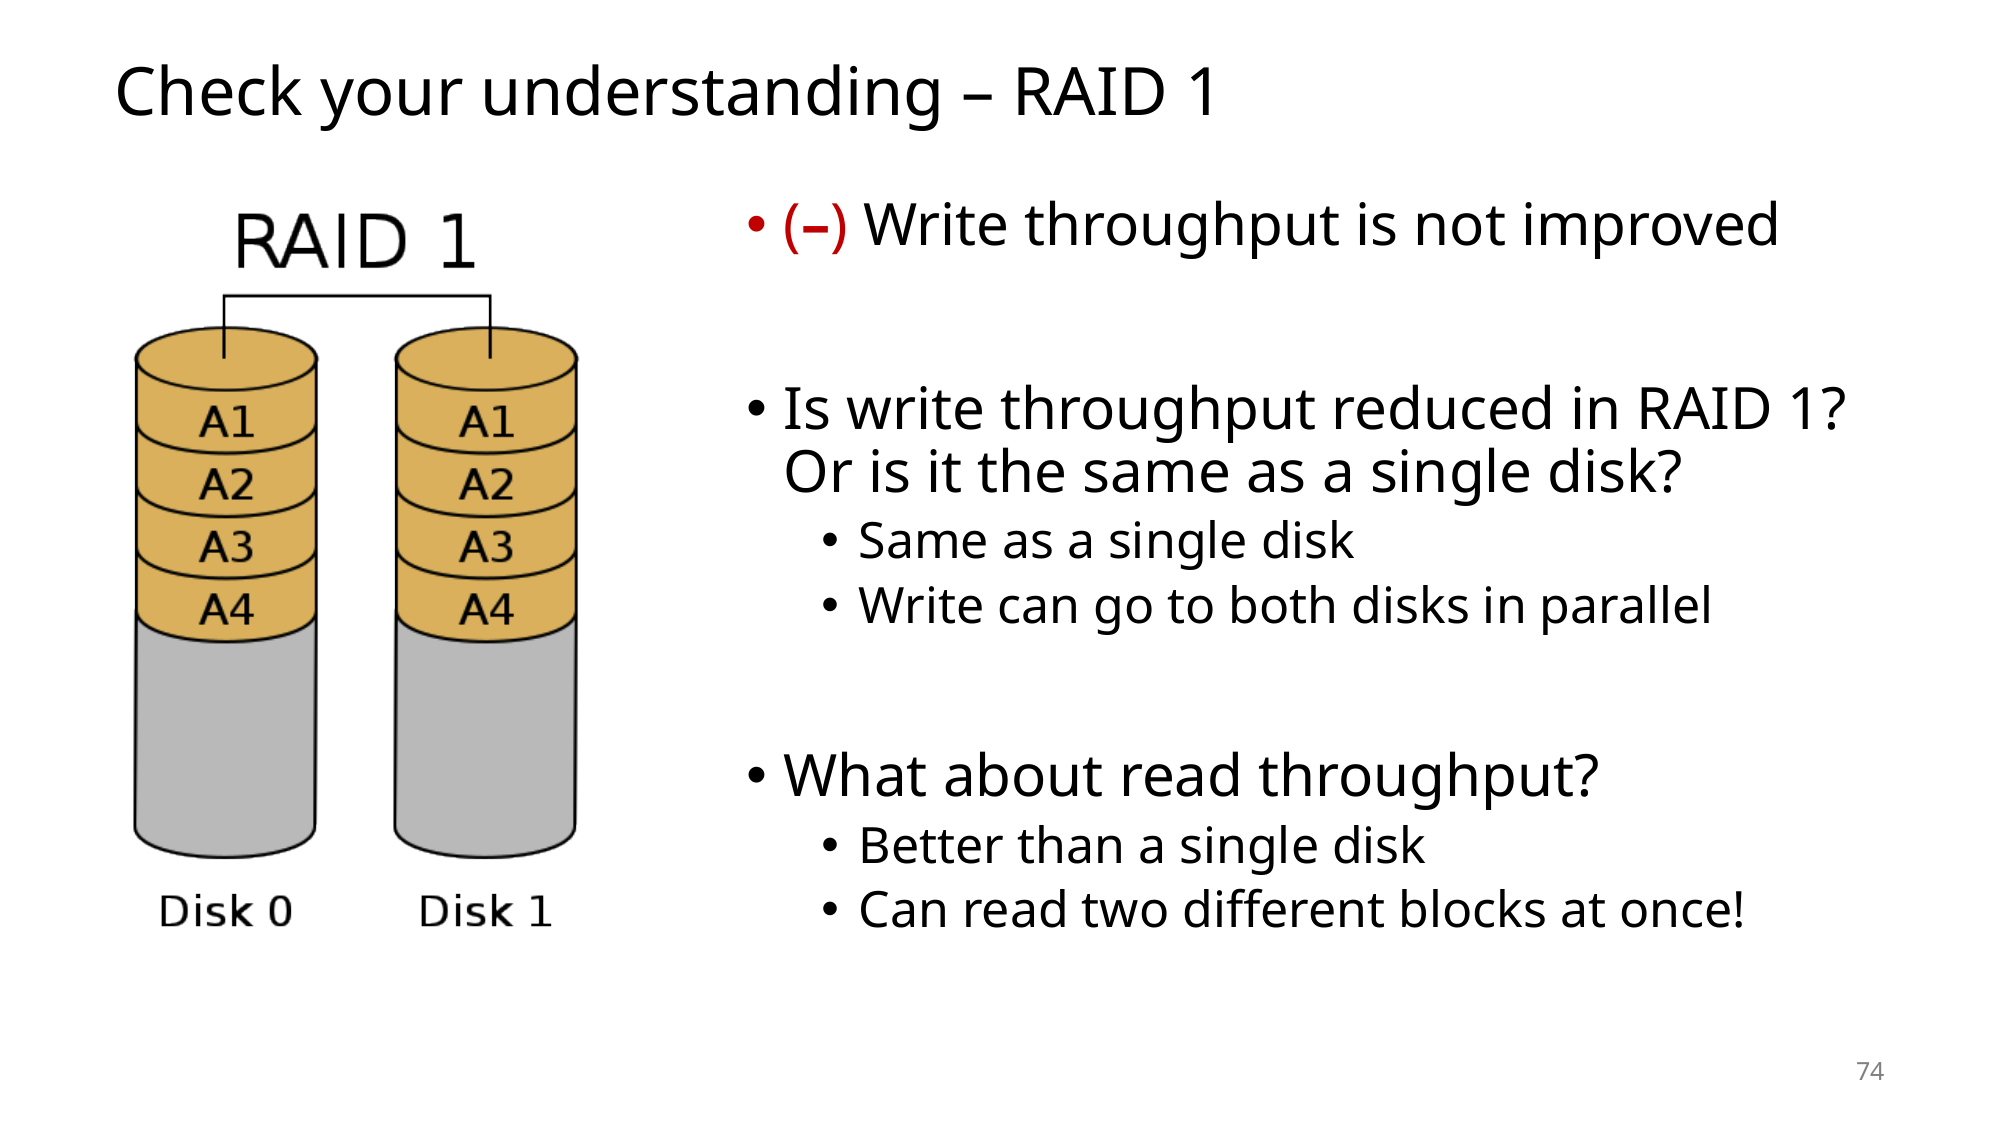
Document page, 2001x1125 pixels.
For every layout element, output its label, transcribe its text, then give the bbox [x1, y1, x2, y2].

picture [99, 187, 608, 969]
title Check your understanding – RAID 1 [99, 37, 1900, 150]
slide_number 74 [1749, 1042, 1900, 1103]
list (–) Write throughput is not improved Is write throughput reduced in RAID 1? Or is it the same as a single disk? Same as a single disk Write can go to both disks in parallel What about read throughput? Better than a single disk Can read two different blocks at once! [731, 187, 1900, 1013]
